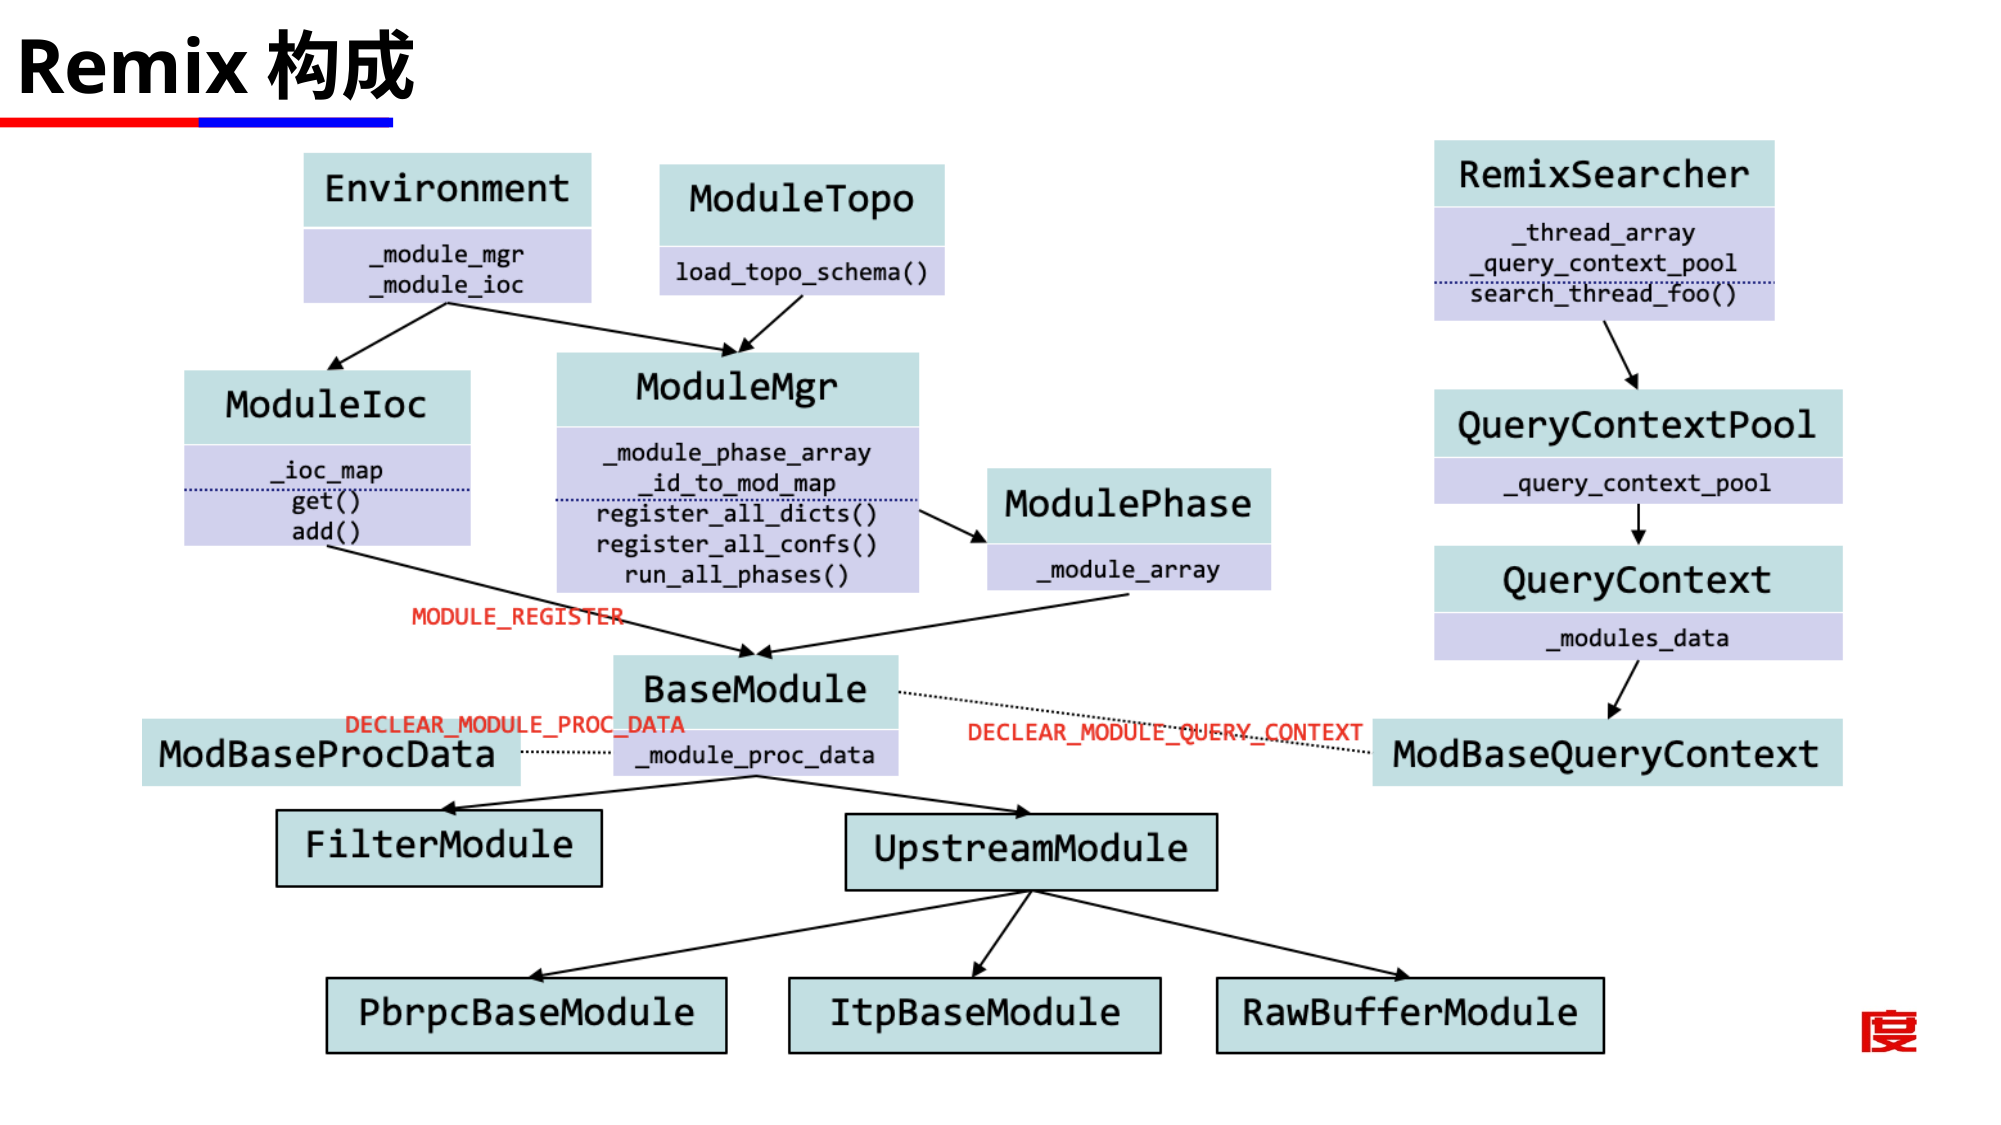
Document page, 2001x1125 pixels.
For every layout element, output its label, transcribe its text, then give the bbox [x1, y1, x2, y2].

title Remix构成 [0, 0, 1801, 128]
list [142, 133, 1862, 1085]
picture [1862, 972, 1917, 1054]
